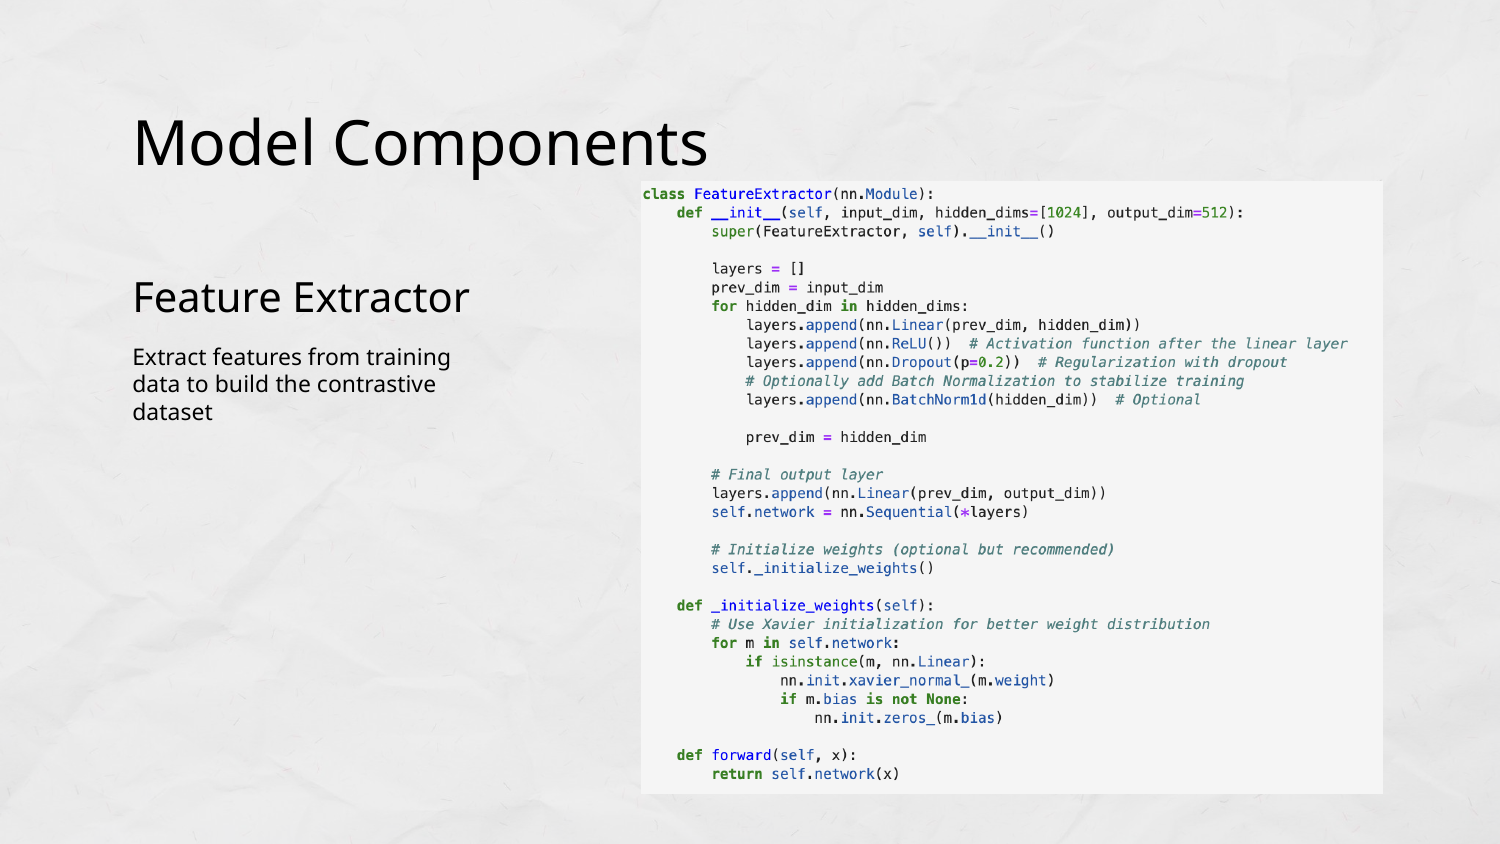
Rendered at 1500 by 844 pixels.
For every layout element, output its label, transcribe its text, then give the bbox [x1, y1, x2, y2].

subtitle Extract features from training data to build the contrastive dataset [117, 336, 499, 422]
picture [641, 181, 1384, 794]
subtitle Feature Extractor [117, 256, 499, 336]
title Model Components [116, 87, 1383, 182]
